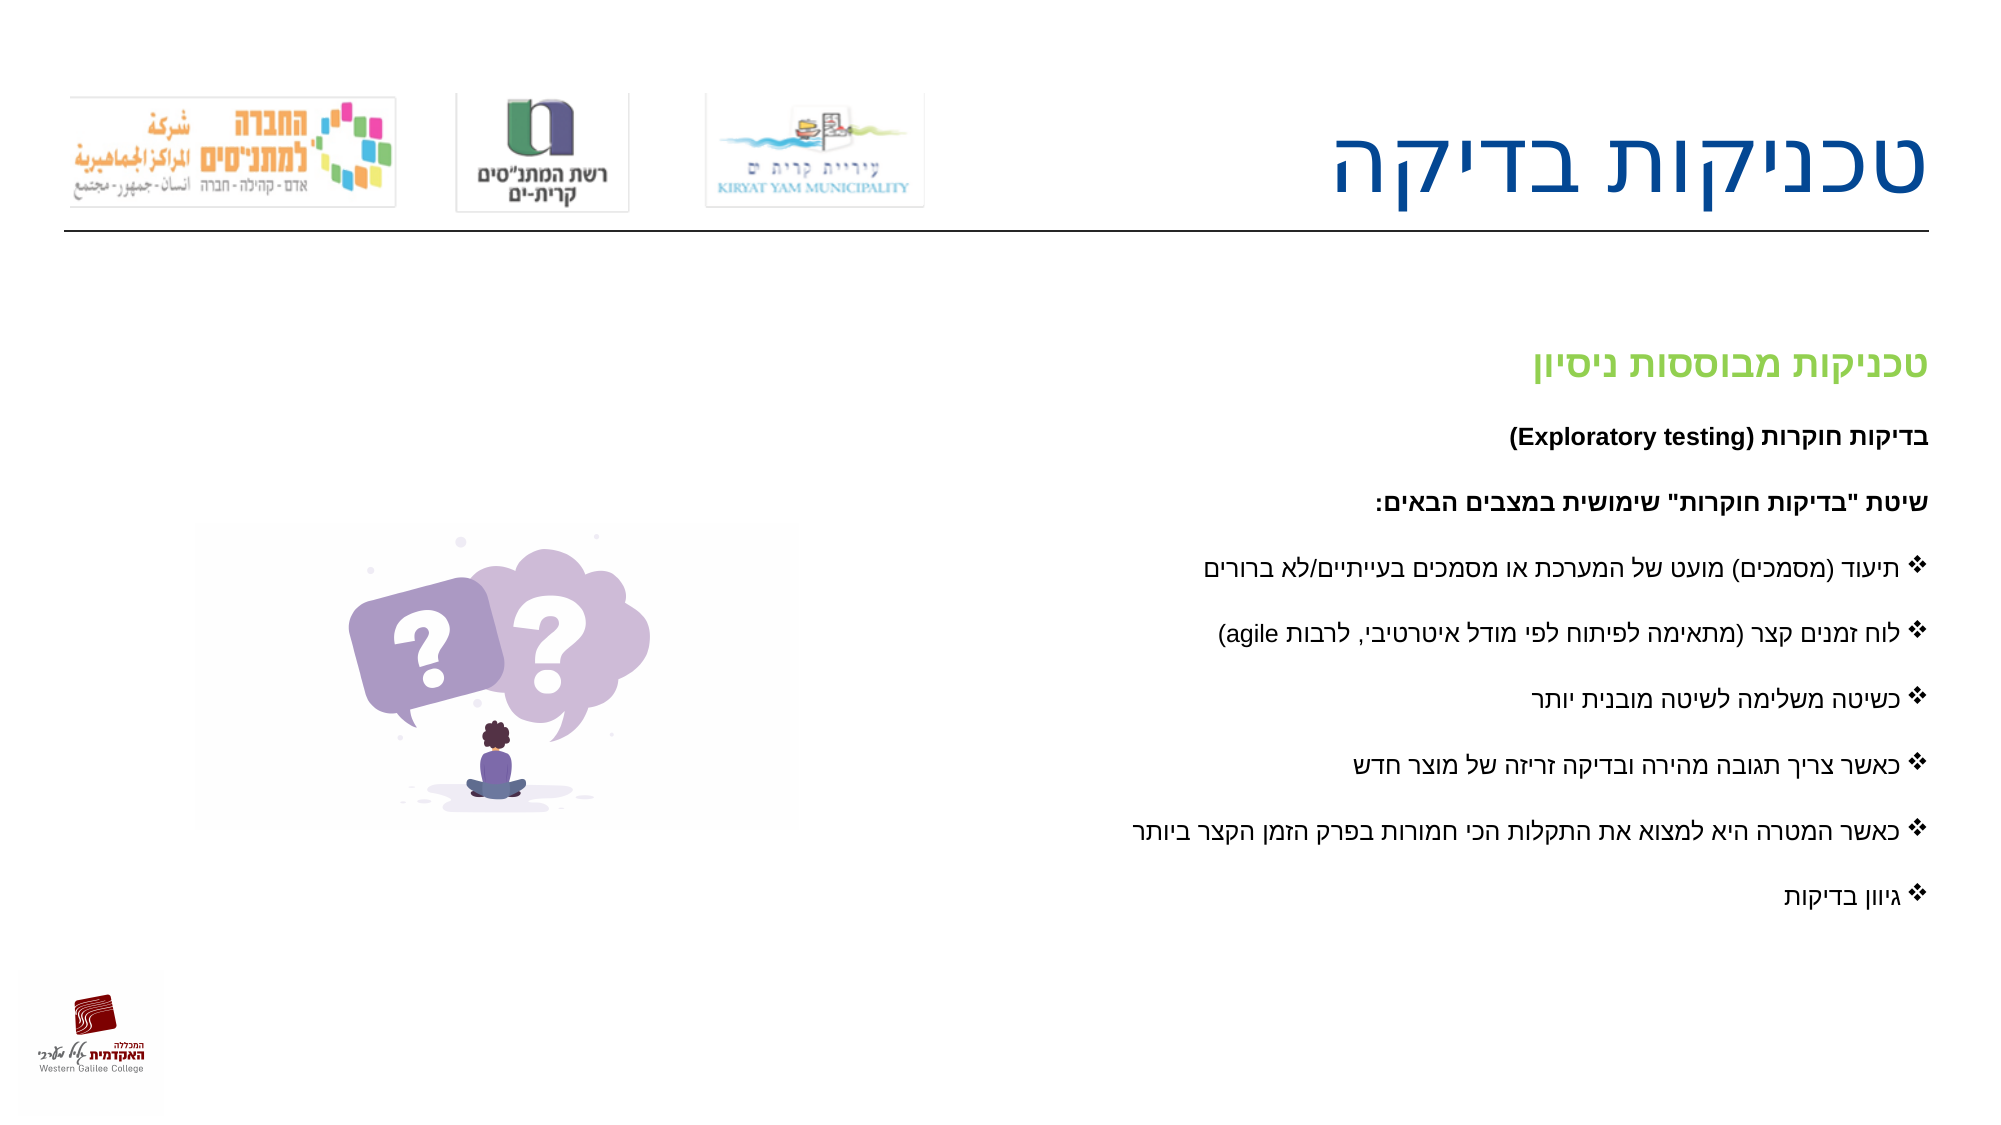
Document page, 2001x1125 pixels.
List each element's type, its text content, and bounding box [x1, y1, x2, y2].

title טכניקות בדיקה [64, 55, 1930, 221]
picture [18, 970, 164, 1116]
picture [70, 93, 925, 213]
picture [195, 523, 799, 830]
text_box טכניקות מבוססות ניסיון בדיקות חוקרות (Exploratory testing) שיטת "בדיקות חוקרות" שימושית במצבים הבאים: תיעוד (מסמכים) מועט של המערכת או מסמכים בעייתיים/לא ברורים לוח זמנים קצר (מתאימה לפיתוח לפי מודל איטרטיבי, לרבות agile) כשיטה משלימה לשיטה מובנית יותר כאשר צריך תגובה מהירה ובדיקה זריזה של מוצר חדש כאשר המטרה היא למצוא את התקלות הכי חמורות בפרק הזמן הקצר ביותר גיוון בדיקות [924, 309, 1930, 1043]
